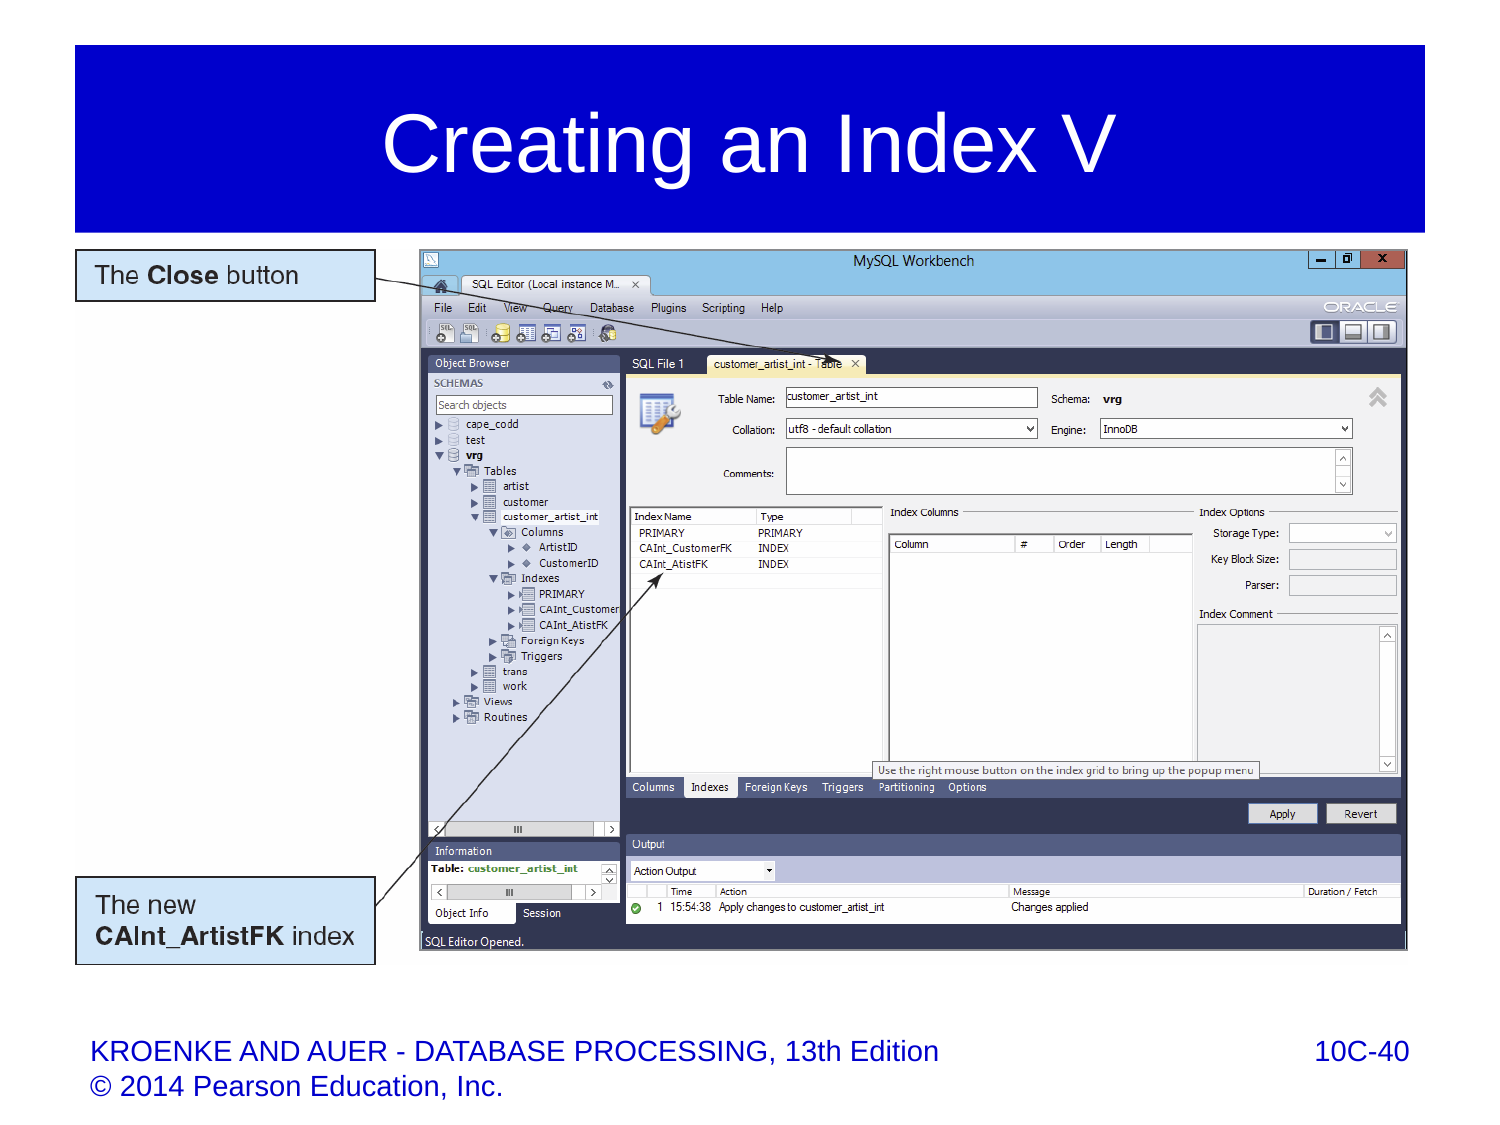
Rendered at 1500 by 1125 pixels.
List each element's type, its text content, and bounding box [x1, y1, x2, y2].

slide_number 10C-40 [1074, 1024, 1426, 1103]
picture [74, 249, 1409, 966]
title Creating an Index V [75, 45, 1425, 233]
footer KROENKE AND AUER - DATABASE PROCESSING, 13th Edition © 2014 Pearson Education, Inc. [74, 1024, 988, 1104]
